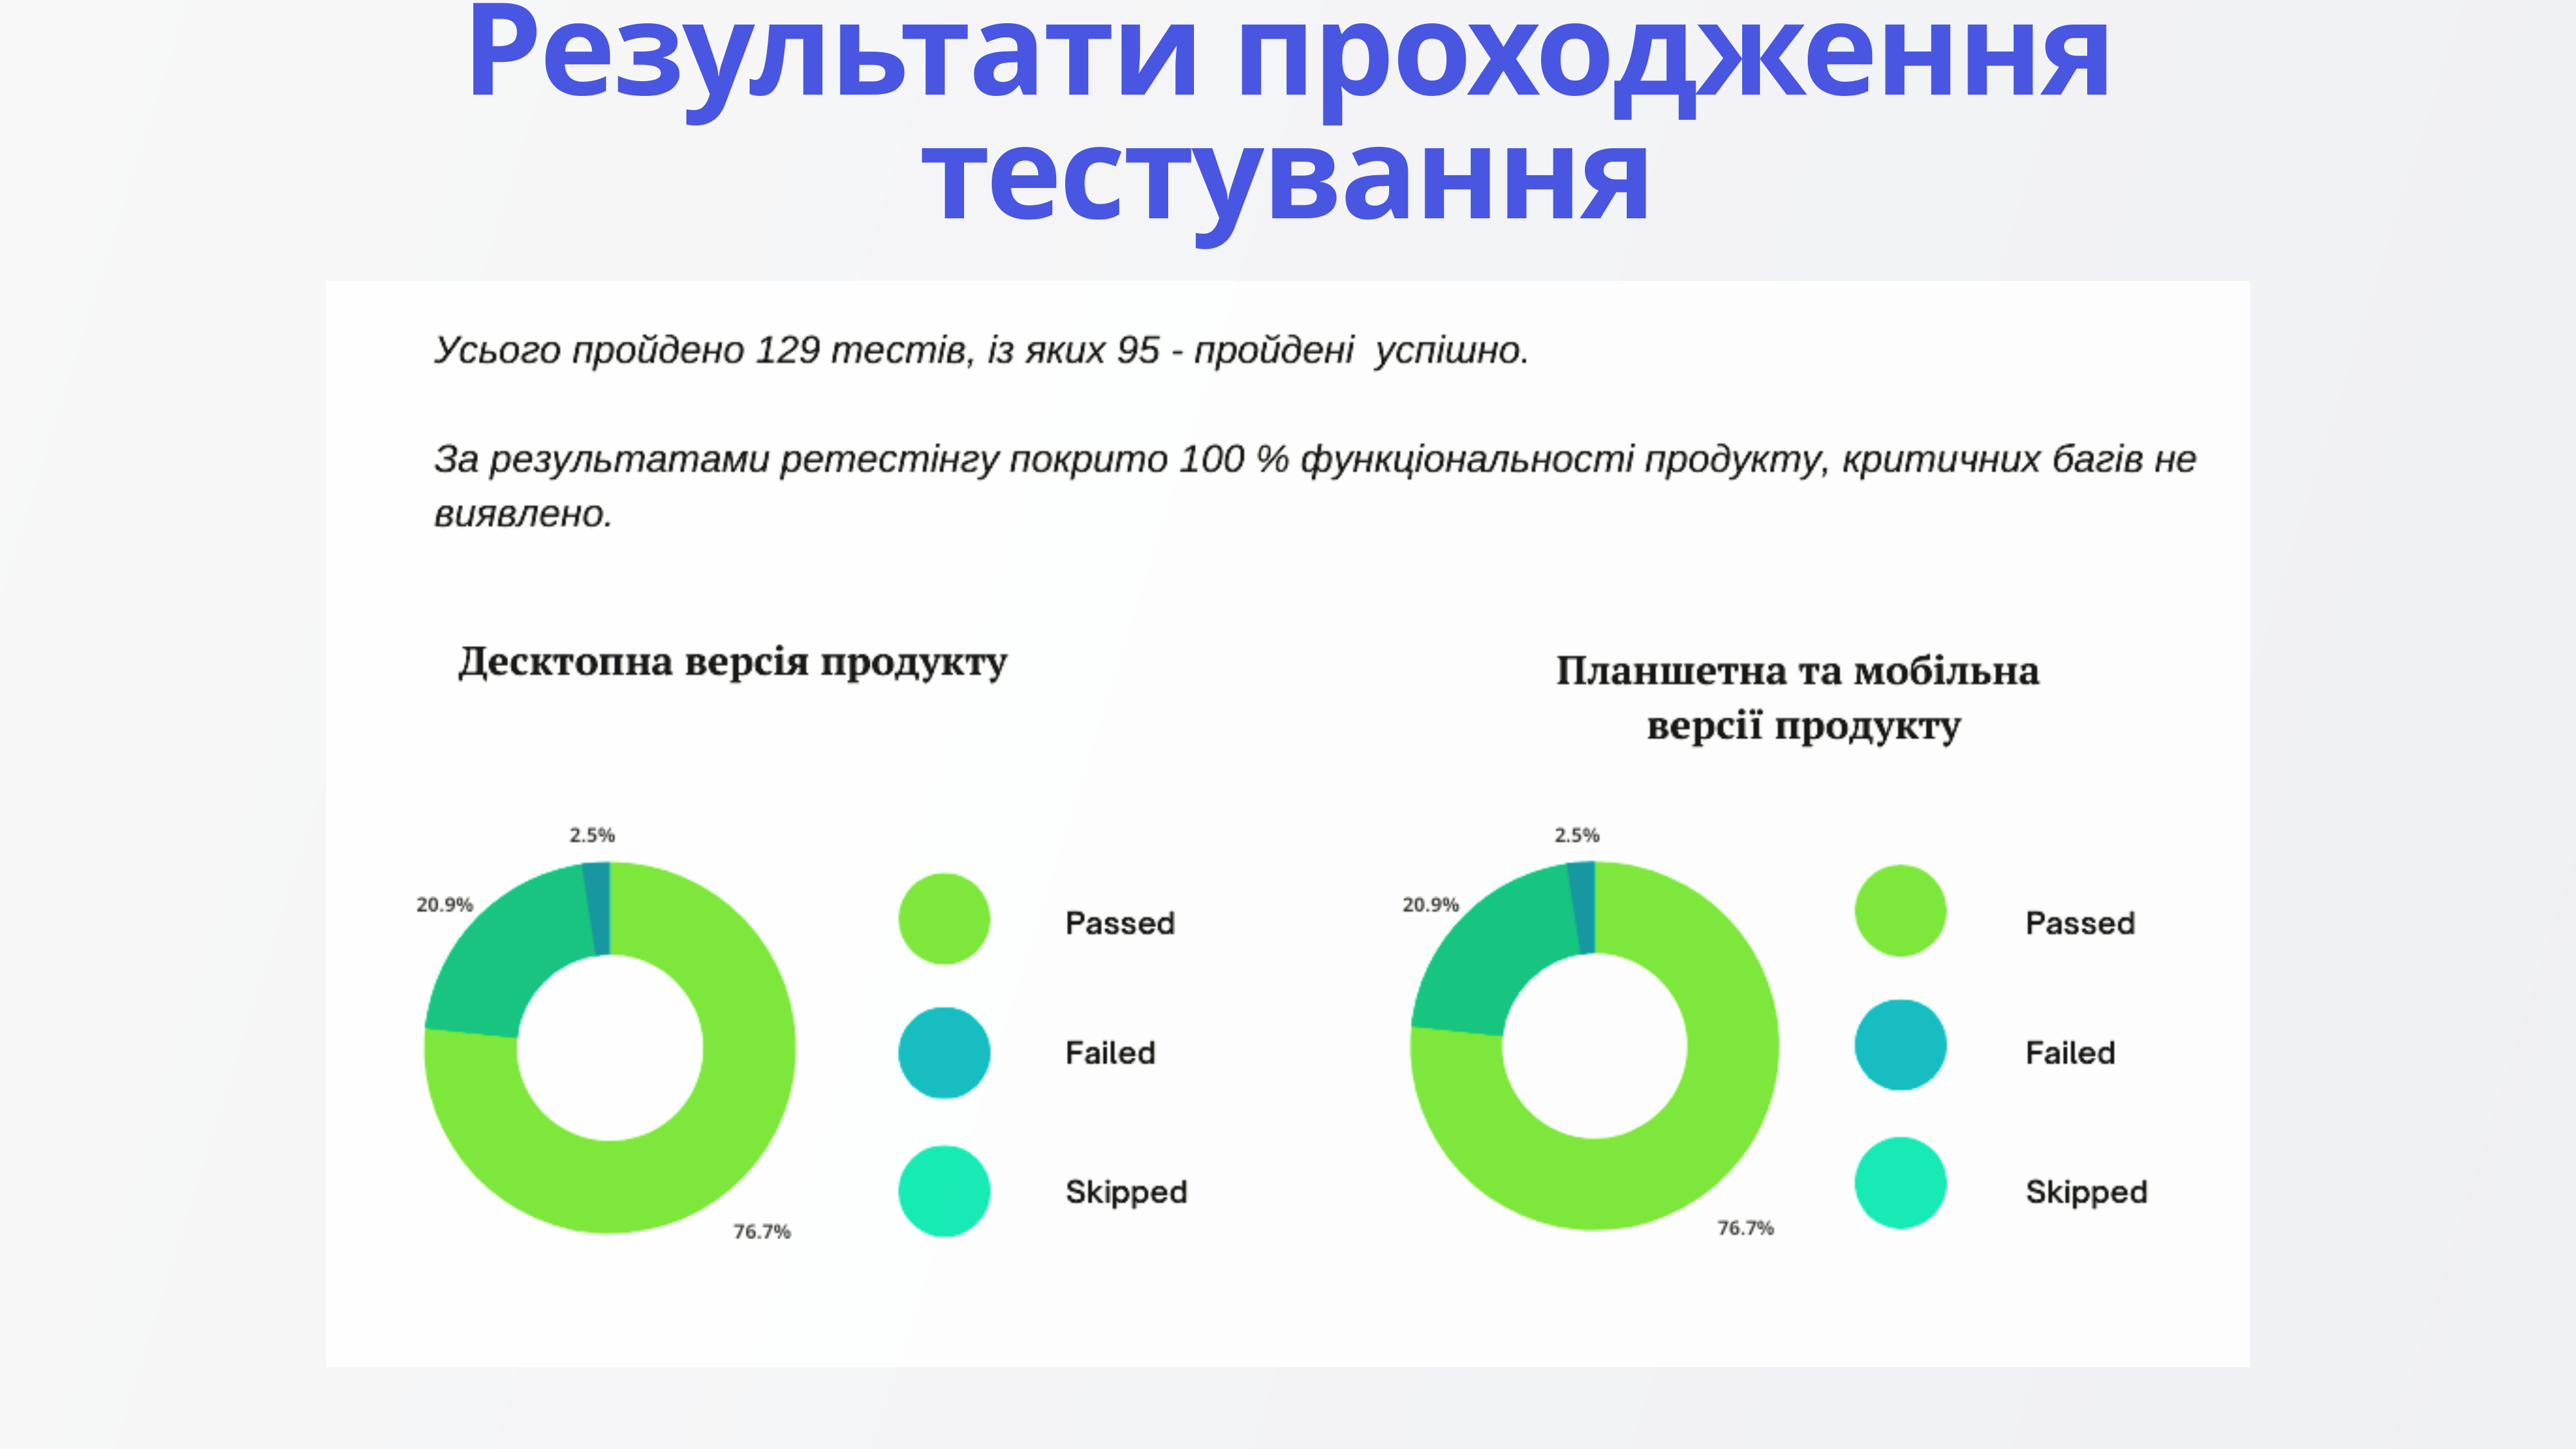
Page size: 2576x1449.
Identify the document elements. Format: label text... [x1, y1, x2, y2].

picture [326, 280, 2250, 1368]
title Результати проходження тестування [127, 43, 2449, 249]
